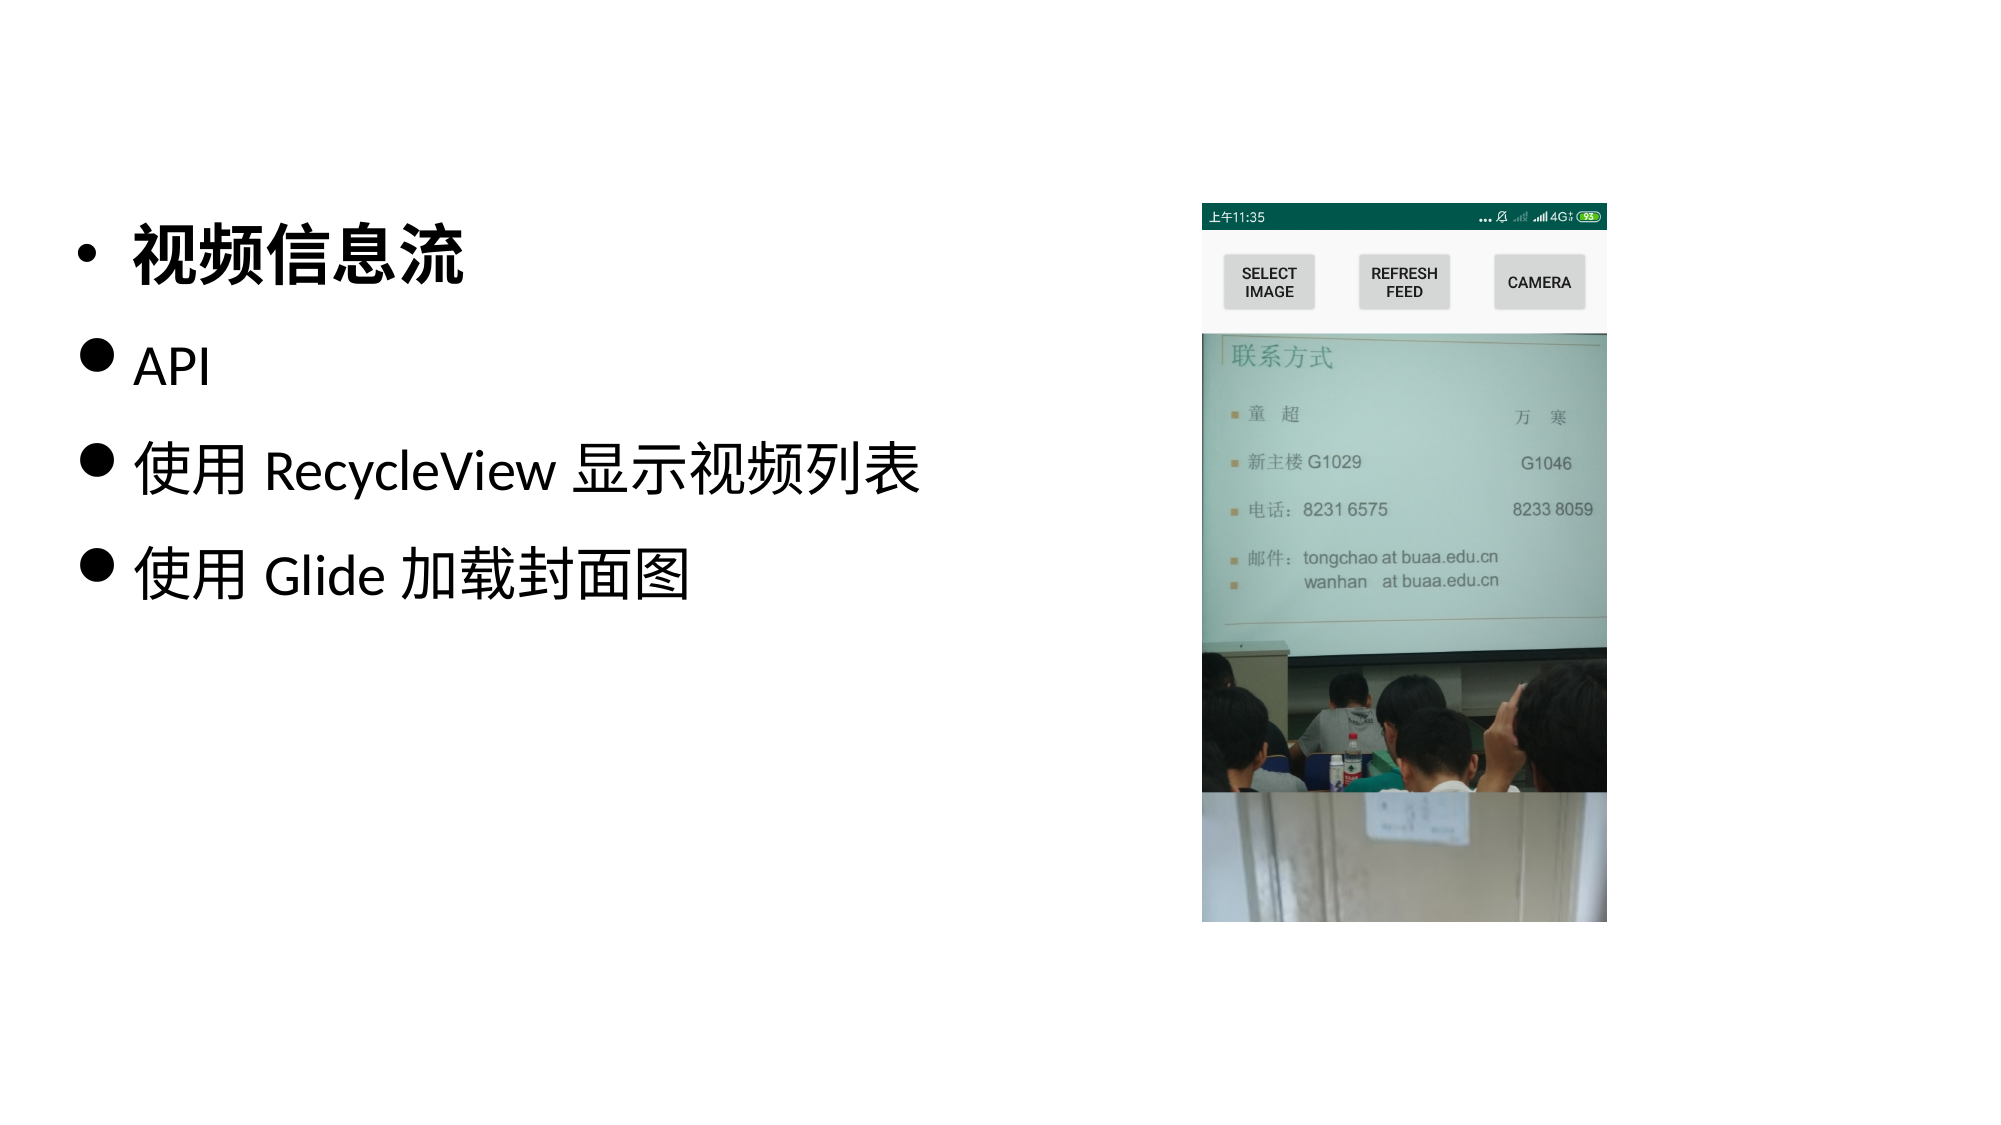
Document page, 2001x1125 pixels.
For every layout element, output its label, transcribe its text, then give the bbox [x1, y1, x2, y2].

picture [1202, 203, 1607, 922]
text_box 视频信息流 API 使用RecycleView显示视频列表 使用Glide加载封面图 [60, 165, 1497, 615]
